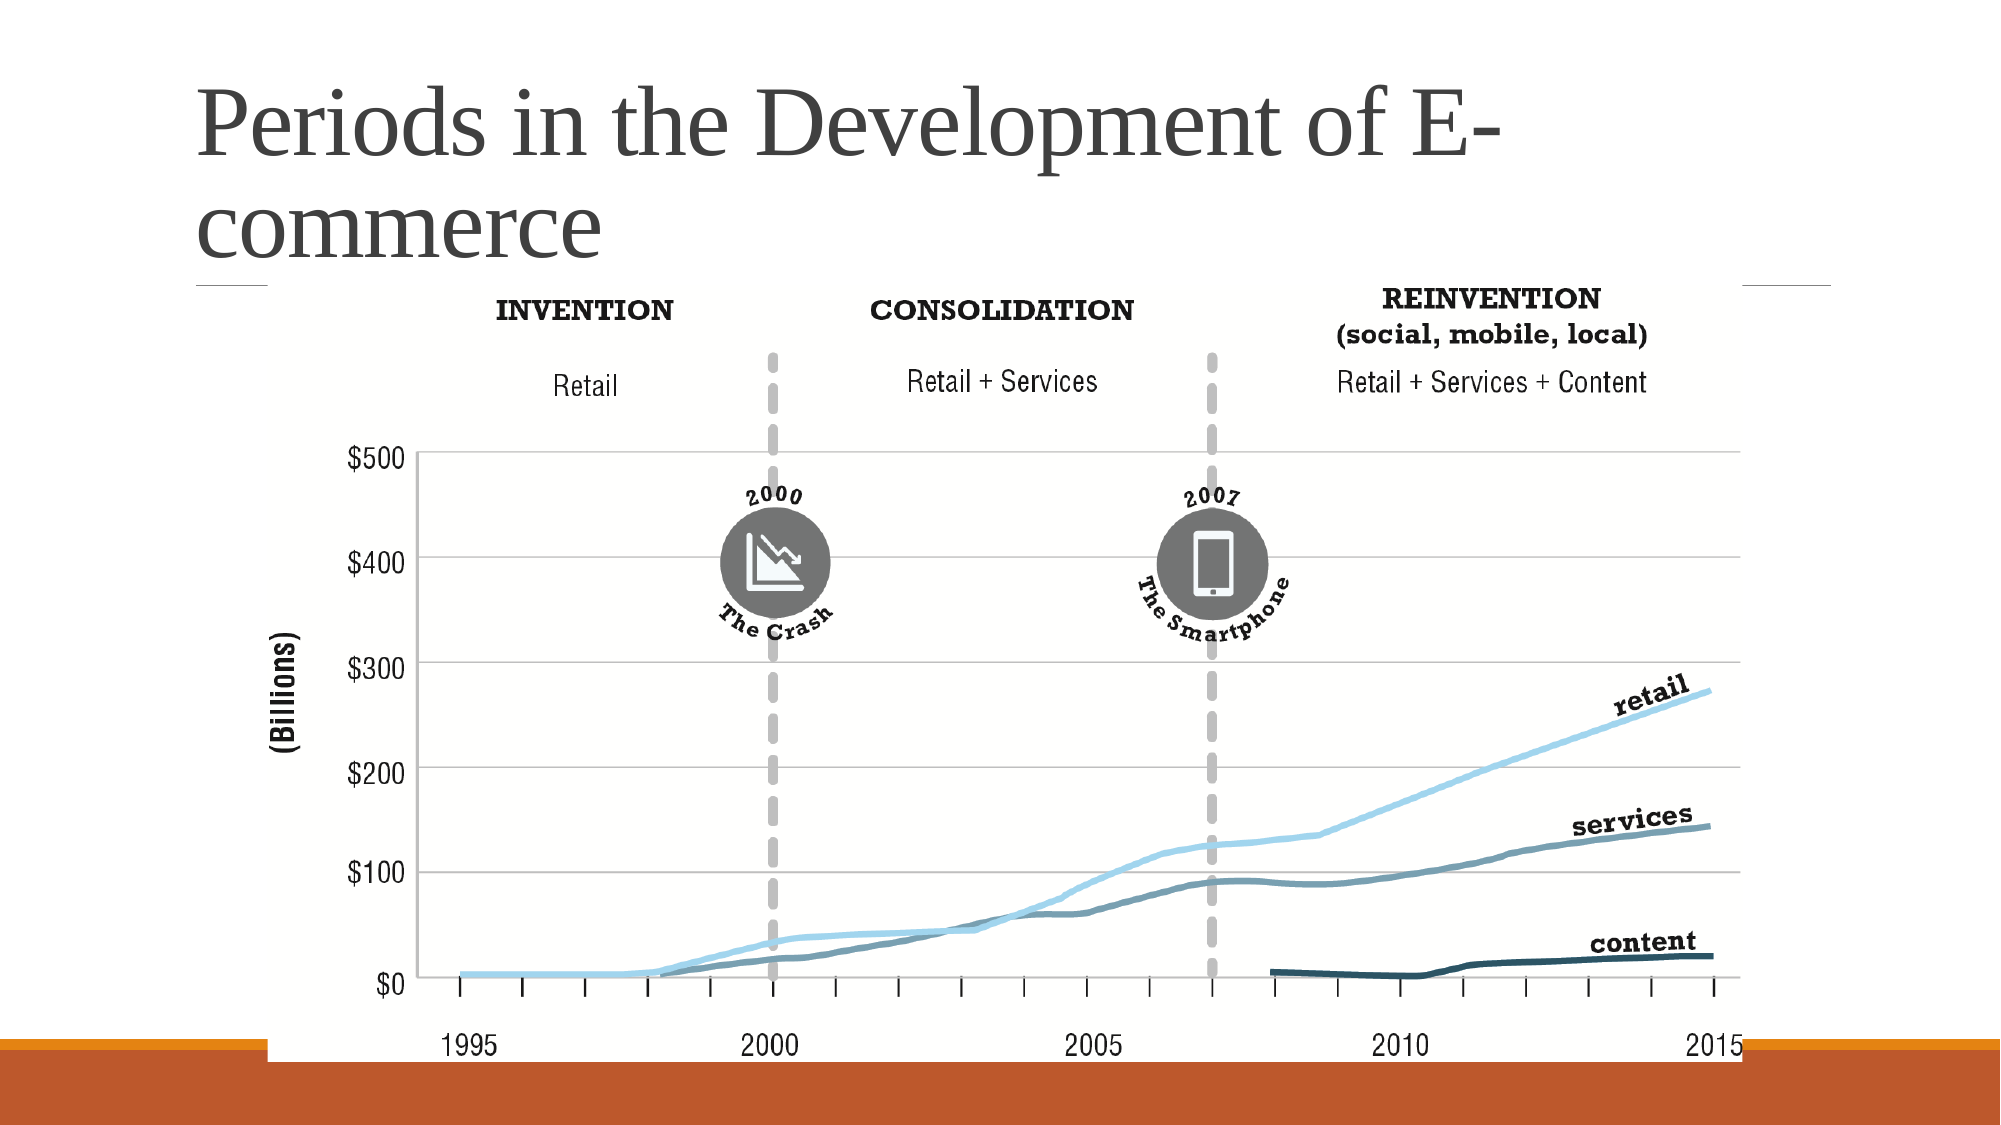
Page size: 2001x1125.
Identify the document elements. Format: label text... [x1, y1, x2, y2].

title Periods in the Development of E-commerce [180, 47, 1830, 285]
picture [266, 284, 1744, 1063]
